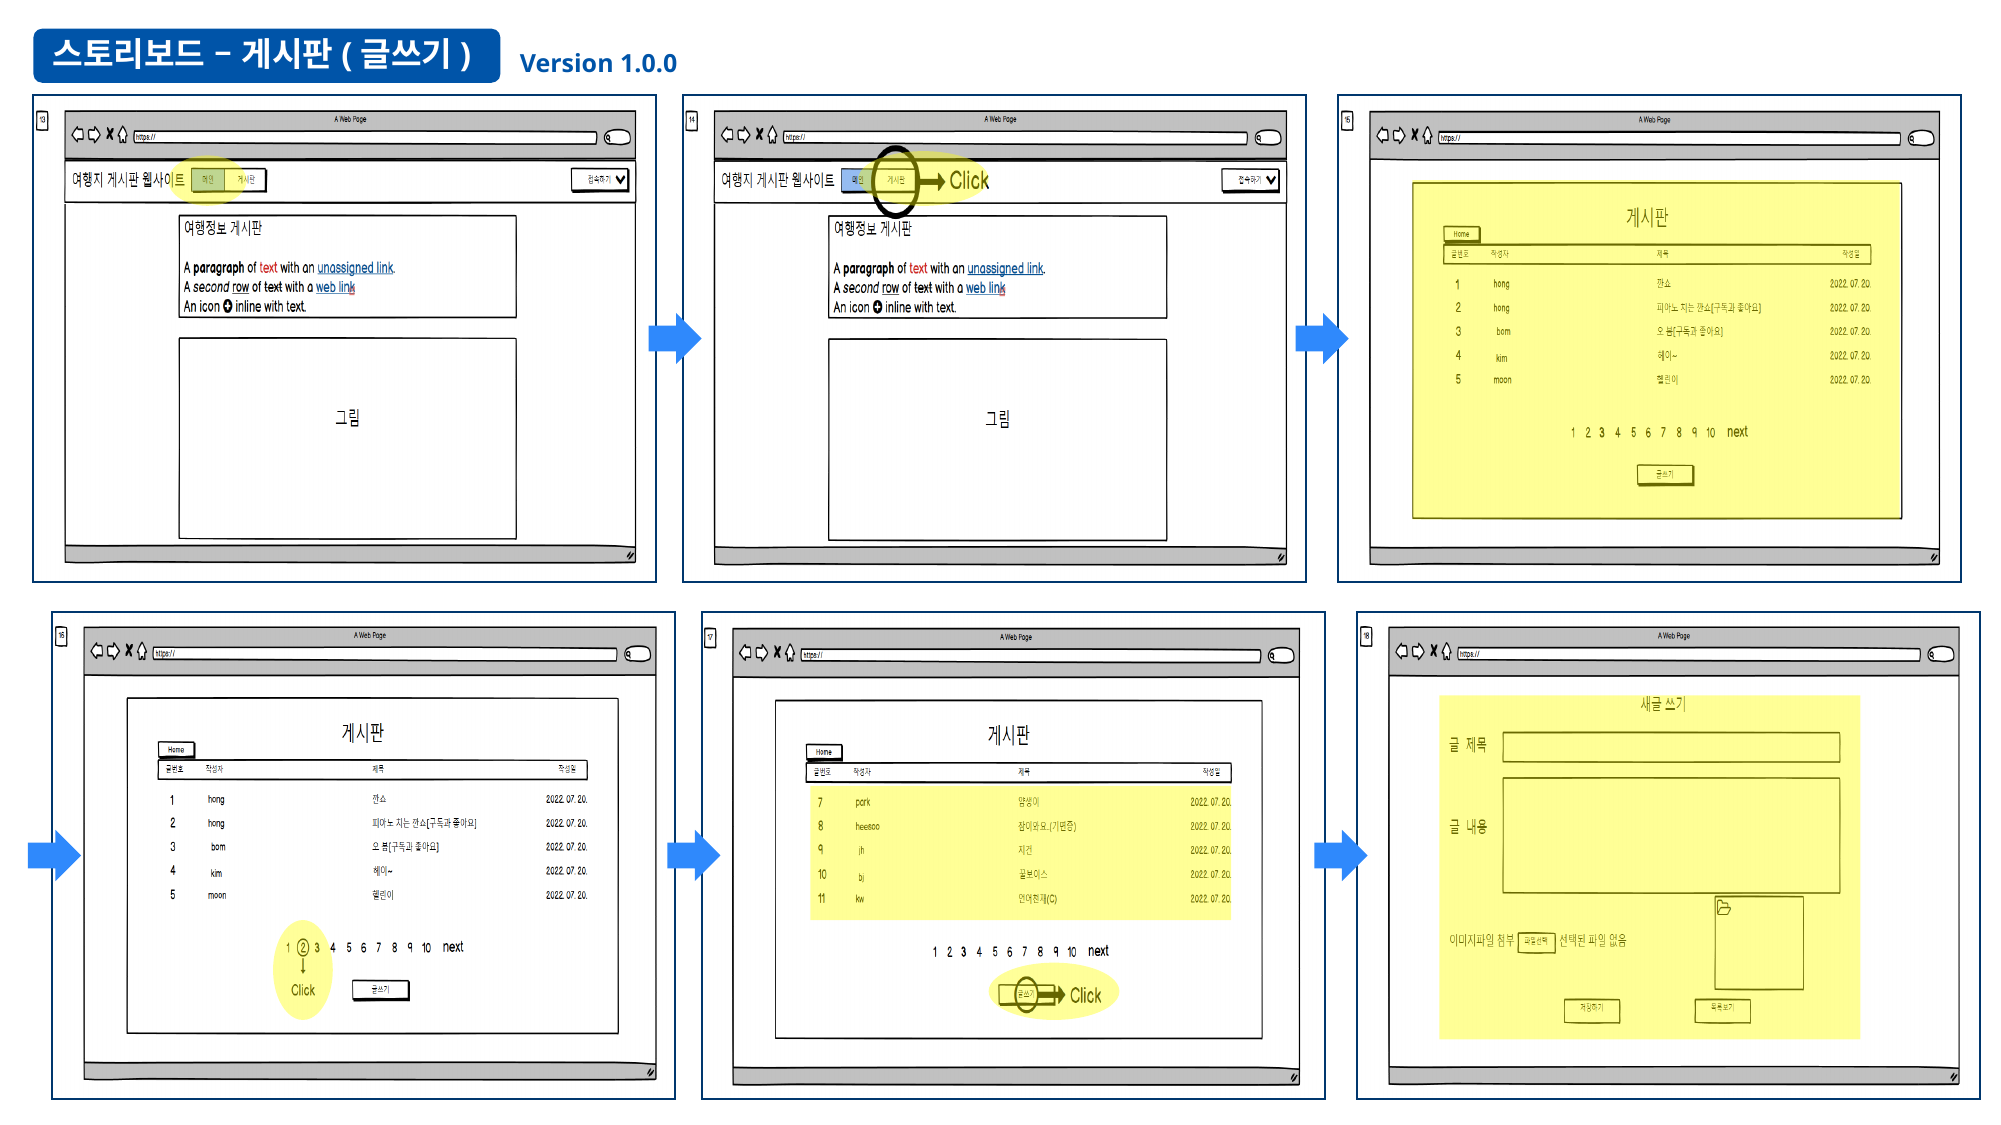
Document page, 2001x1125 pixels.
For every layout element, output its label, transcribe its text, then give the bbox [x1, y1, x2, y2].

text_box [167, 154, 248, 207]
text_box [809, 785, 1232, 921]
text_box [1337, 94, 1962, 583]
text_box [682, 94, 1307, 583]
text_box [987, 961, 1121, 1021]
text_box [1438, 694, 1861, 1040]
text_box [666, 827, 722, 884]
text_box [647, 310, 704, 367]
text_box [51, 611, 676, 1100]
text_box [33, 28, 501, 83]
text_box [857, 150, 990, 207]
text_box [1356, 611, 1981, 1100]
text_box Version 1.0.0 [519, 50, 885, 78]
text_box [272, 918, 334, 1021]
text_box [701, 611, 1326, 1100]
text_box [26, 827, 83, 884]
text_box [1294, 310, 1351, 367]
text_box [1313, 827, 1370, 884]
text_box [32, 94, 657, 583]
text_box [1411, 179, 1901, 520]
